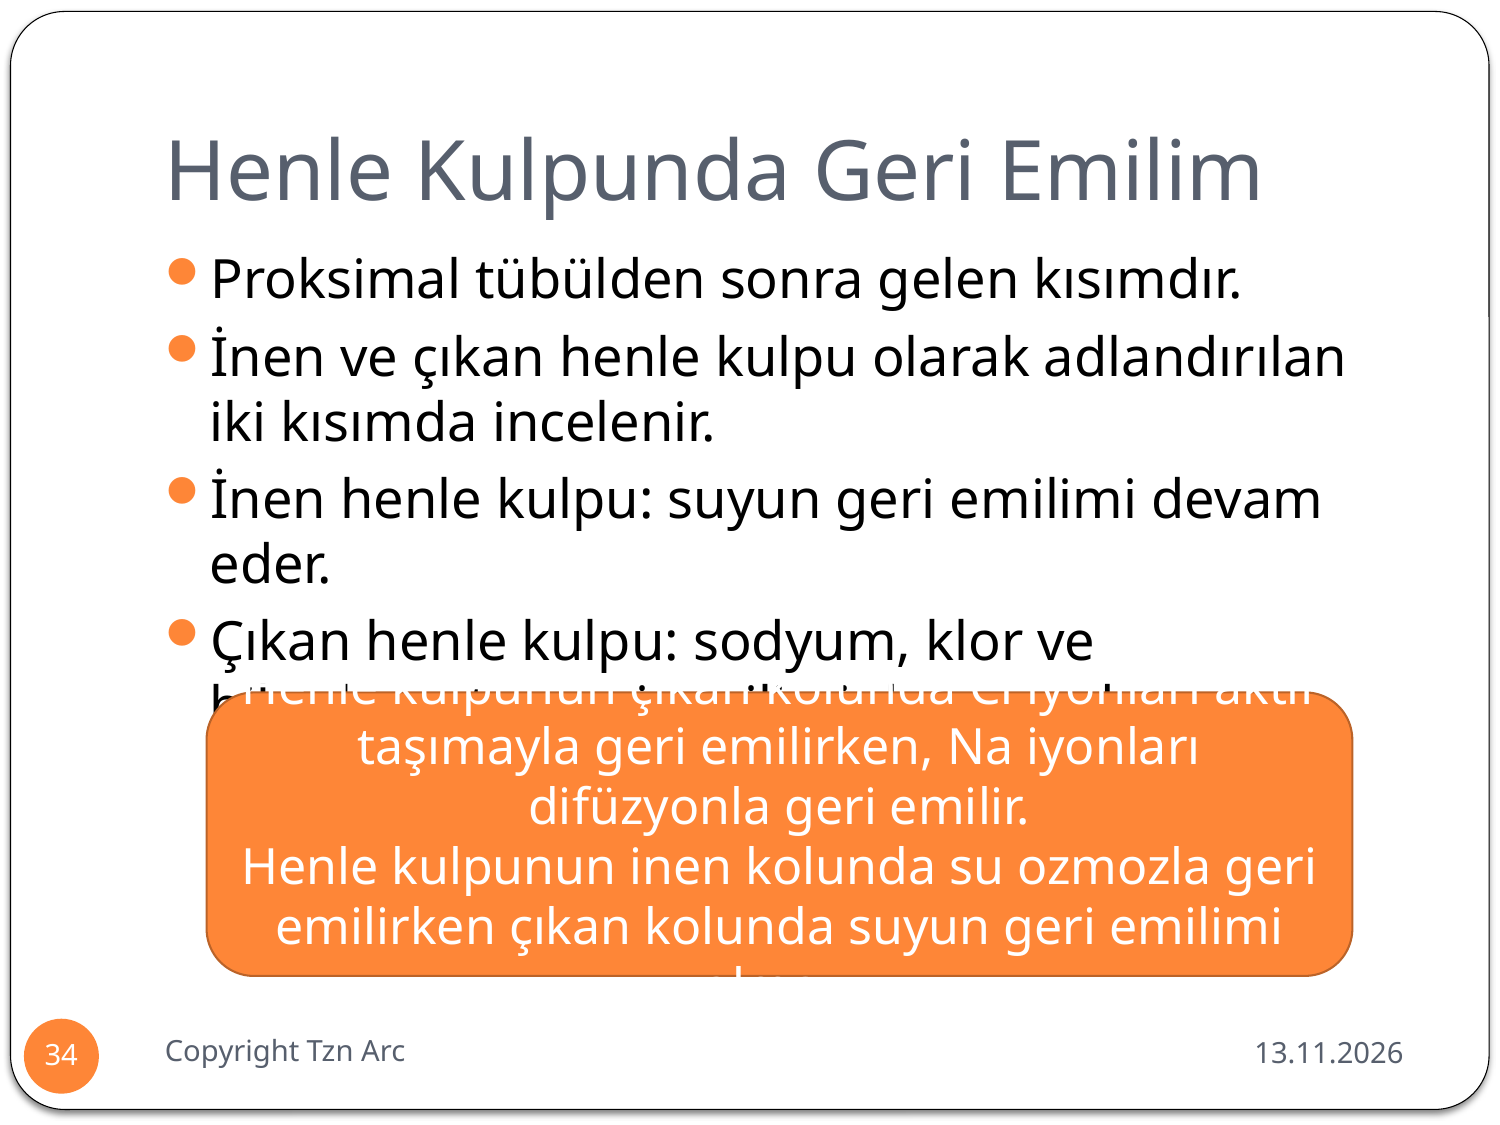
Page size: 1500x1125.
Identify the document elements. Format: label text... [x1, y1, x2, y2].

text_box Henle kulpunun çıkan kolunda Cl iyonları aktif taşımayla geri emilirken, Na iyonları difüzyonla geri emilir. Henle kulpunun inen kolunda su ozmozla geri emilirken çıkan kolunda suyun geri emilimi olmaz. [205, 691, 1354, 977]
slide_number 34 [23, 1018, 99, 1094]
footer Copyright Tzn Arc [150, 1012, 800, 1088]
title Henle Kulpunda Geri Emilim [150, 45, 1425, 233]
list Proksimal tübülden sonra gelen kısımdır. İnen ve çıkan henle kulpu olarak adlandırılan iki kısımda incelenir. İnen henle kulpu: suyun geri emilimi devam eder. Çıkan henle kulpu: sodyum, klor ve bikarbonatın geri emilimi devam eder. [150, 237, 1425, 988]
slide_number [1012, 1015, 1419, 1094]
